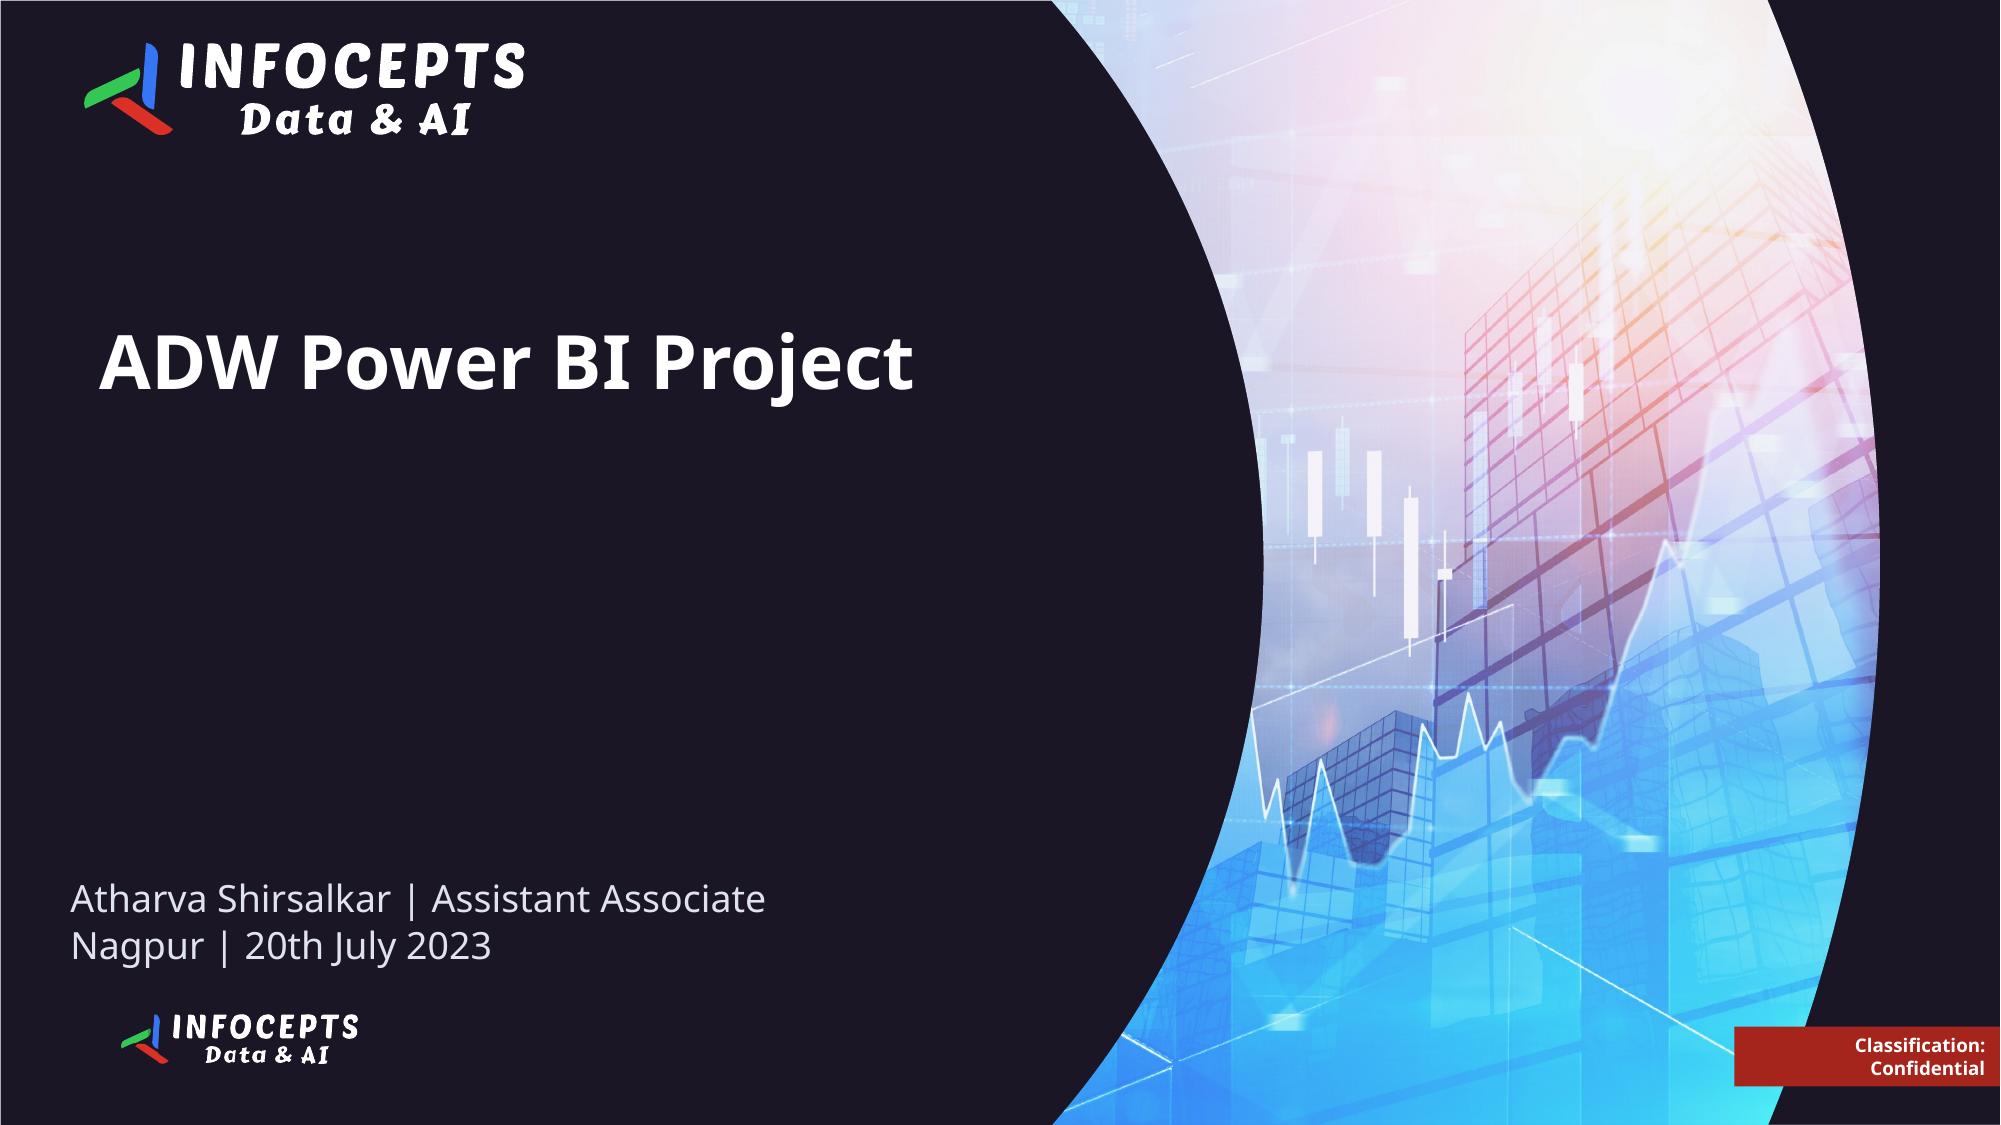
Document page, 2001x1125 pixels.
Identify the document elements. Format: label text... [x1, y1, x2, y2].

text_box Atharva Shirsalkar | Assistant Associate [55, 872, 1000, 913]
title ADW Power BI Project [84, 307, 1050, 552]
text_box Classification: Confidential [1880, 1026, 2000, 1087]
text_box Nagpur | 20th July 2023 [55, 919, 1000, 961]
picture [84, 1005, 420, 1082]
picture [1050, 0, 2000, 1125]
